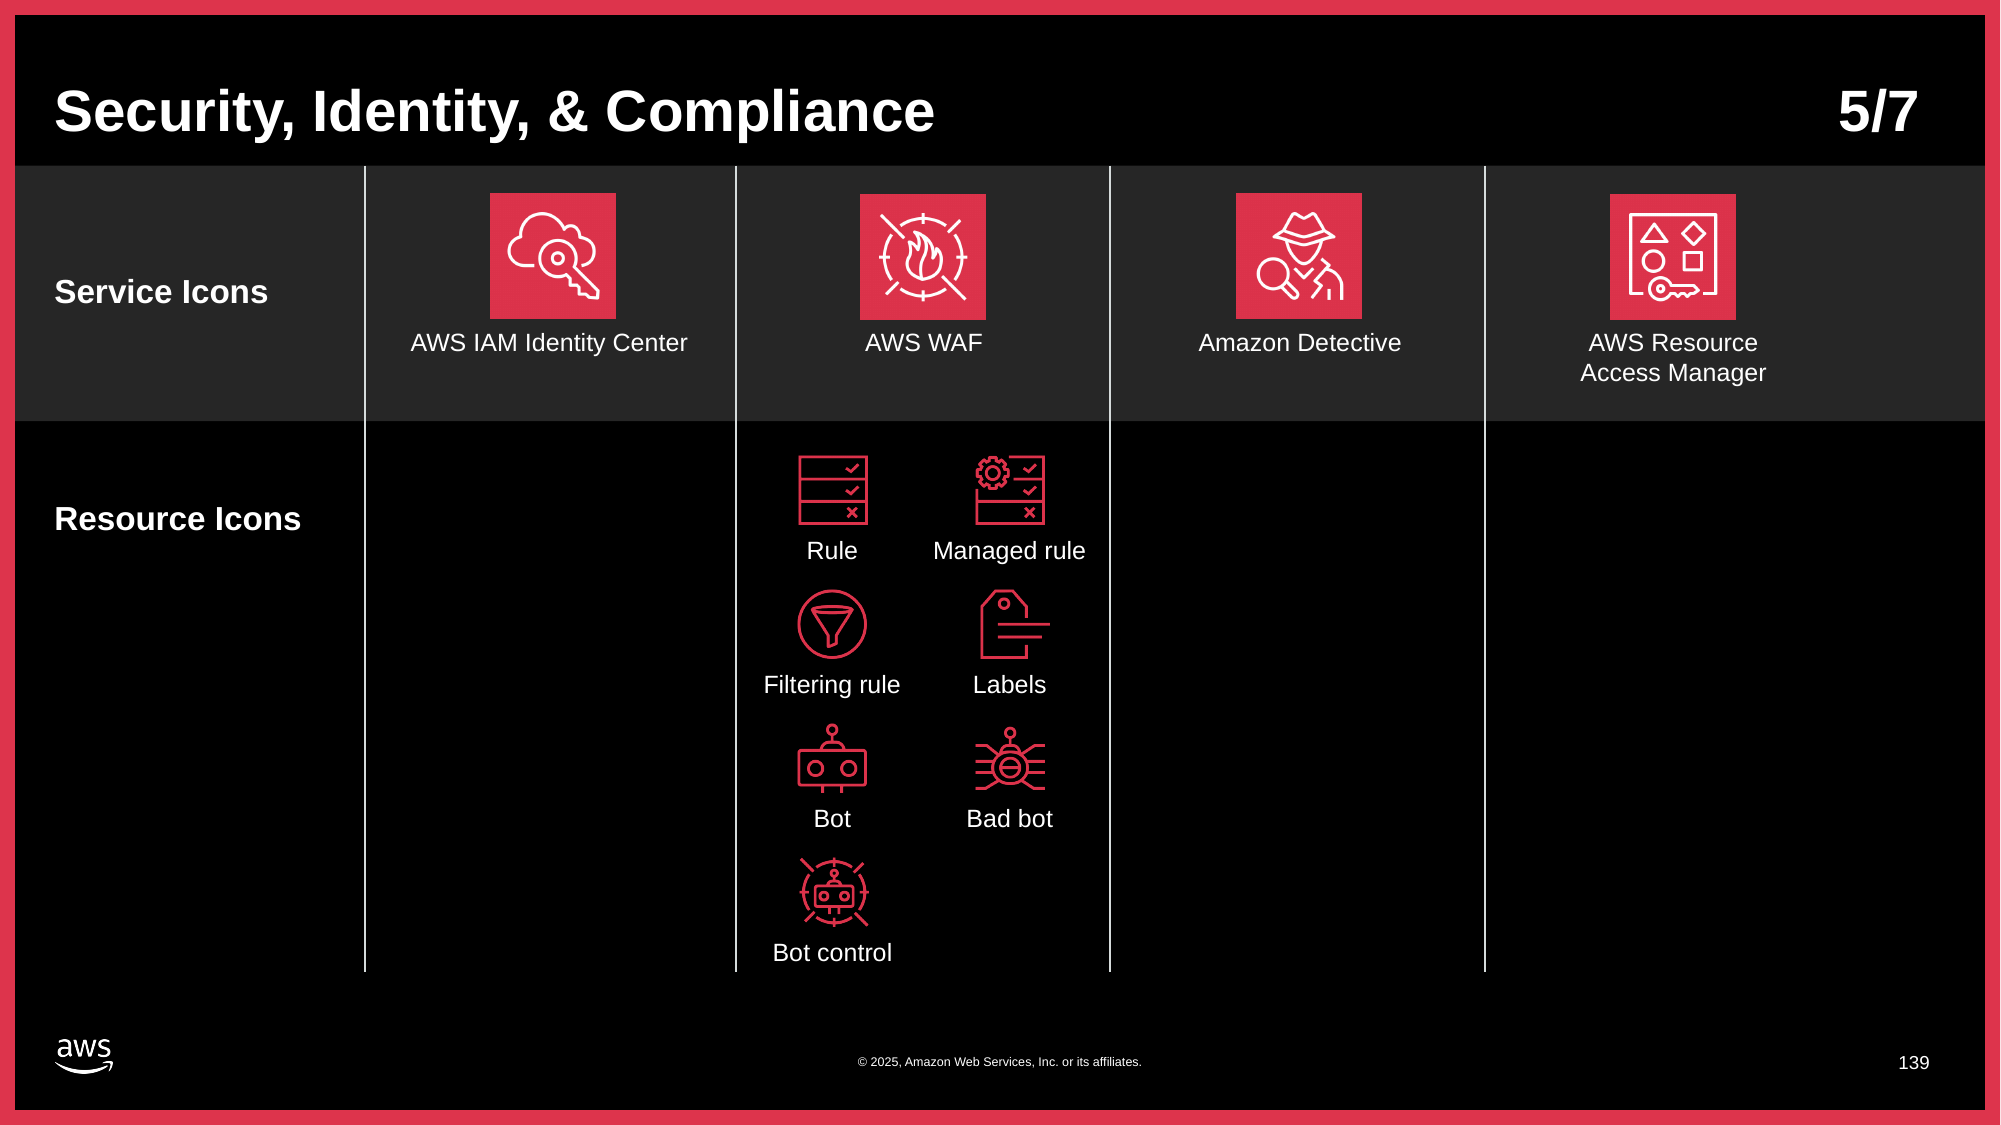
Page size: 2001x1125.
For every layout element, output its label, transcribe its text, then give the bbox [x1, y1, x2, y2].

picture [796, 854, 872, 930]
slide_number 139 [1494, 1031, 1945, 1092]
picture [794, 720, 870, 796]
text_box Filtering rule [742, 661, 919, 706]
picture [490, 193, 616, 319]
text_box Bot control [742, 929, 923, 975]
text_box Rule [742, 527, 913, 572]
text_box AWS IAM Identity Center [369, 319, 735, 364]
picture [972, 452, 1048, 528]
text_box AWS Resource Access Manager [1493, 319, 1855, 394]
picture [977, 586, 1053, 662]
picture [860, 194, 986, 320]
text_box Labels [919, 661, 1101, 706]
title Security, Identity, & Compliance 5/7 [39, 59, 1945, 166]
picture [1236, 193, 1362, 319]
picture [794, 586, 870, 662]
footer © 2025, Amazon Web Services, Inc. or its affiliates. [662, 1031, 1338, 1092]
text_box Managed rule [913, 527, 1107, 572]
picture [795, 452, 871, 528]
text_box Bad bot [919, 795, 1101, 841]
text_box Amazon Detective [1113, 319, 1484, 364]
text_box Bot [742, 795, 919, 841]
picture [1610, 194, 1736, 320]
text_box AWS WAF [736, 319, 1109, 364]
picture [972, 720, 1048, 796]
picture [55, 1039, 113, 1074]
